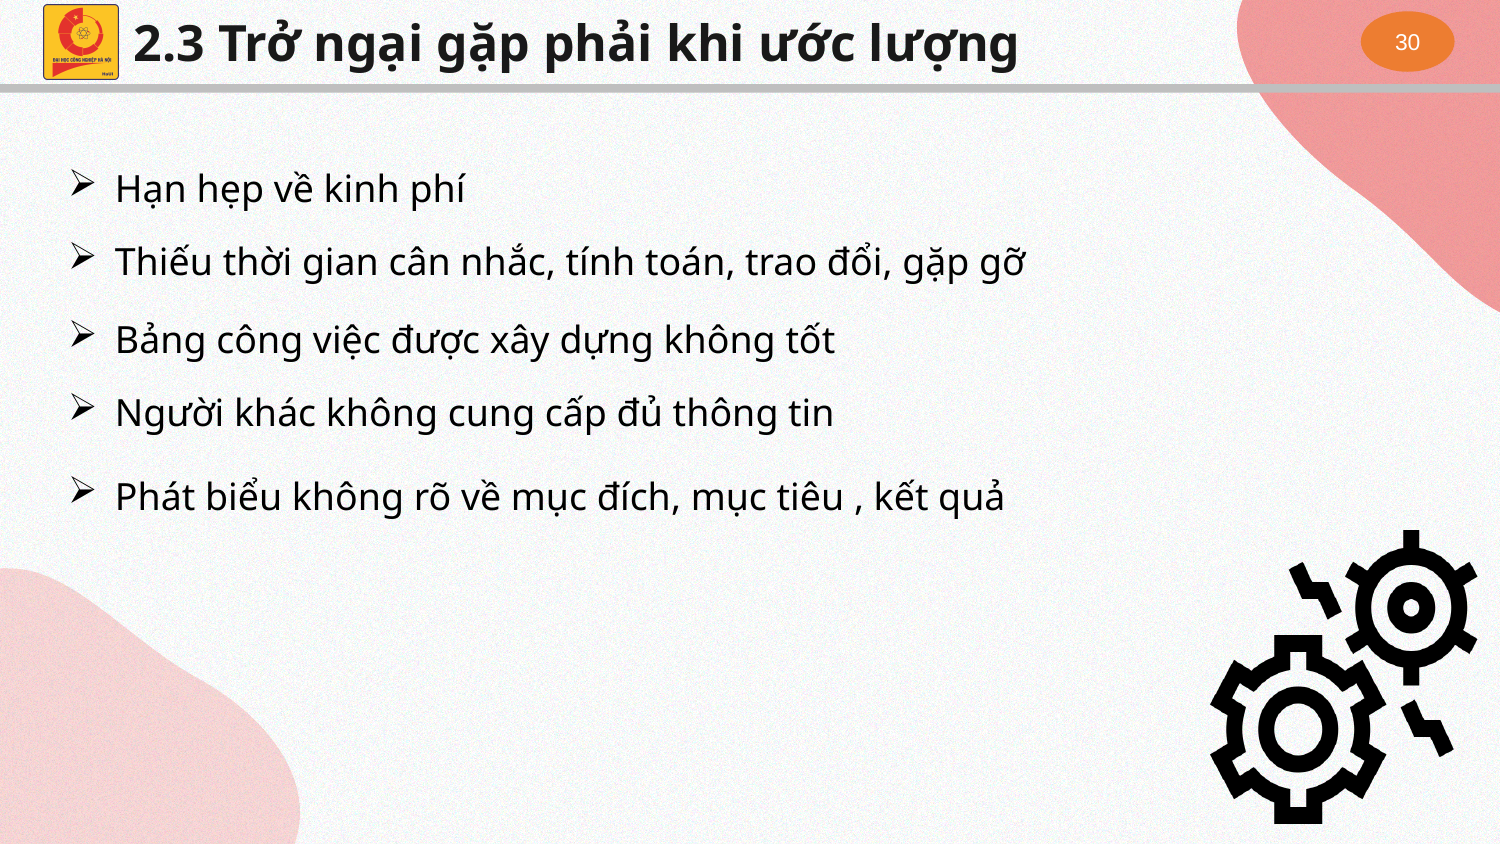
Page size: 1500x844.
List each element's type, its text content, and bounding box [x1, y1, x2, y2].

text_box 2.3 Trở ngại gặp phải khi ước lượng [120, 4, 1158, 80]
text_box Phát biểu không rõ về mục đích, mục tiêu , kết quả [53, 464, 1065, 525]
text_box Hạn hẹp về kinh phí [53, 157, 1065, 218]
text_box [0, 82, 1500, 95]
picture [0, 95, 1500, 844]
text_box Người khác không cung cấp đủ thông tin [53, 381, 1065, 442]
picture [0, 0, 1252, 82]
text_box Thiếu thời gian cân nhắc, tính toán, trao đổi, gặp gỡ [53, 230, 1075, 291]
text_box Bảng công việc được xây dựng không tốt [53, 308, 1075, 369]
text_box 30 [1358, 9, 1457, 74]
